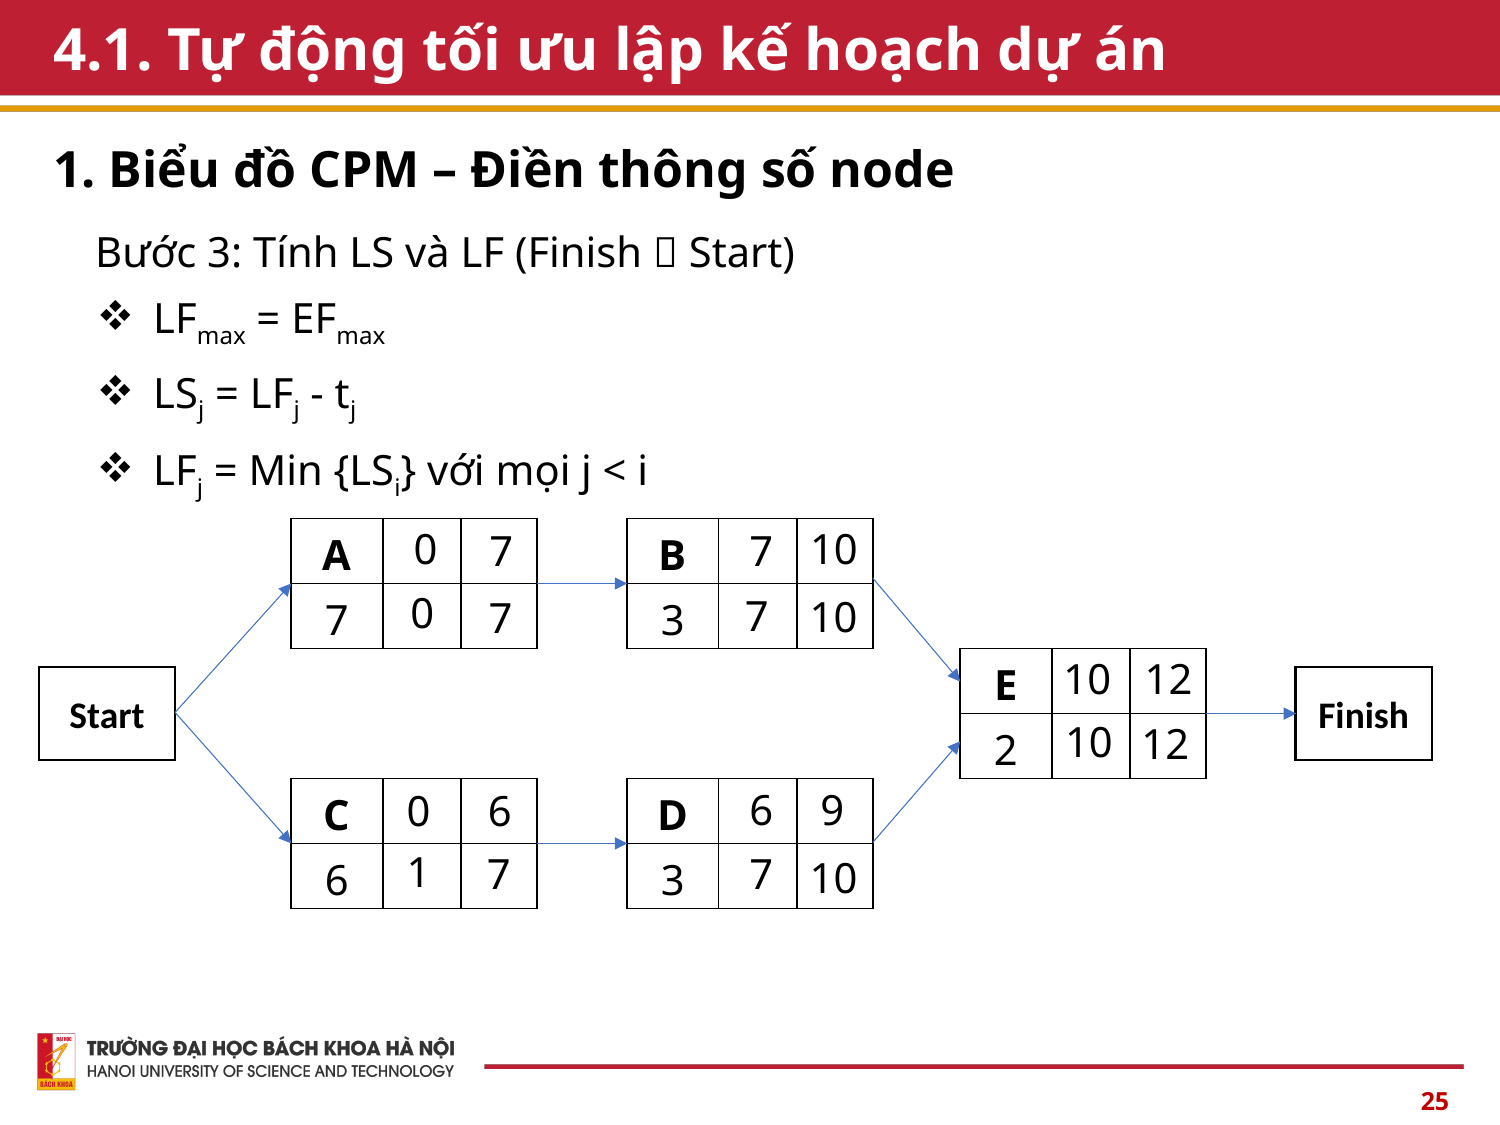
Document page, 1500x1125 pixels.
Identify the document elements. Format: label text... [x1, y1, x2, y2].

text_box 7 [727, 517, 790, 581]
table_cell [384, 903, 460, 908]
table_header [719, 519, 727, 581]
text_box 7 [457, 584, 545, 649]
picture [0, 0, 1500, 1125]
text_box 1 [374, 838, 463, 903]
text_box 12 [1124, 645, 1213, 710]
text_box 10 [1045, 708, 1133, 774]
table_cell 2 [961, 714, 1051, 778]
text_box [175, 712, 292, 844]
text_box 7 [717, 840, 806, 905]
table_header C [292, 779, 382, 843]
text_box 9 [788, 776, 872, 842]
text_box 6 [727, 776, 788, 840]
slide_number 25 [1126, 1078, 1464, 1125]
table_header A [292, 519, 382, 583]
table_header [384, 519, 391, 579]
text_box 7 [455, 840, 543, 905]
title 4.1. Tự động tối ưu lập kế hoạch dự án [38, 12, 1462, 87]
table_header [719, 779, 727, 840]
table_header [462, 519, 467, 579]
table_header E [961, 649, 1045, 713]
table_header D [628, 779, 718, 843]
text_box 0 [391, 515, 460, 579]
table_cell [1053, 774, 1129, 778]
text_box 0 [378, 579, 467, 645]
table_cell 6 [292, 844, 382, 908]
text_box 10 [789, 844, 878, 910]
text_box LFj = Min {LSi} với mọi j < i [82, 436, 1424, 509]
table_header [462, 779, 466, 840]
text_box LFmax = EFmax [82, 284, 1424, 357]
text_box Start [38, 666, 175, 761]
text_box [872, 577, 961, 682]
text_box 10 [790, 515, 878, 581]
table_cell 7 [292, 584, 382, 648]
text_box Finish [1294, 666, 1433, 761]
text_box 6 [466, 777, 534, 840]
text_box LSj = LFj - tj [82, 359, 1424, 432]
table_header B [628, 519, 718, 583]
text_box 12 [1121, 710, 1210, 776]
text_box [872, 741, 961, 843]
list 1. Biểu đồ CPM – Điền thông số node [38, 115, 1077, 190]
table_header [453, 779, 460, 838]
text_box 10 [1043, 645, 1124, 710]
text_box 7 [713, 581, 801, 647]
text_box 0 [384, 777, 453, 838]
text_box 7 [467, 517, 535, 582]
text_box Bước 3: Tính LS và LF (Finish  Start) [80, 218, 1422, 283]
text_box 10 [789, 583, 872, 649]
table_cell 3 [628, 844, 718, 908]
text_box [175, 583, 292, 712]
table_cell 3 [628, 584, 718, 648]
